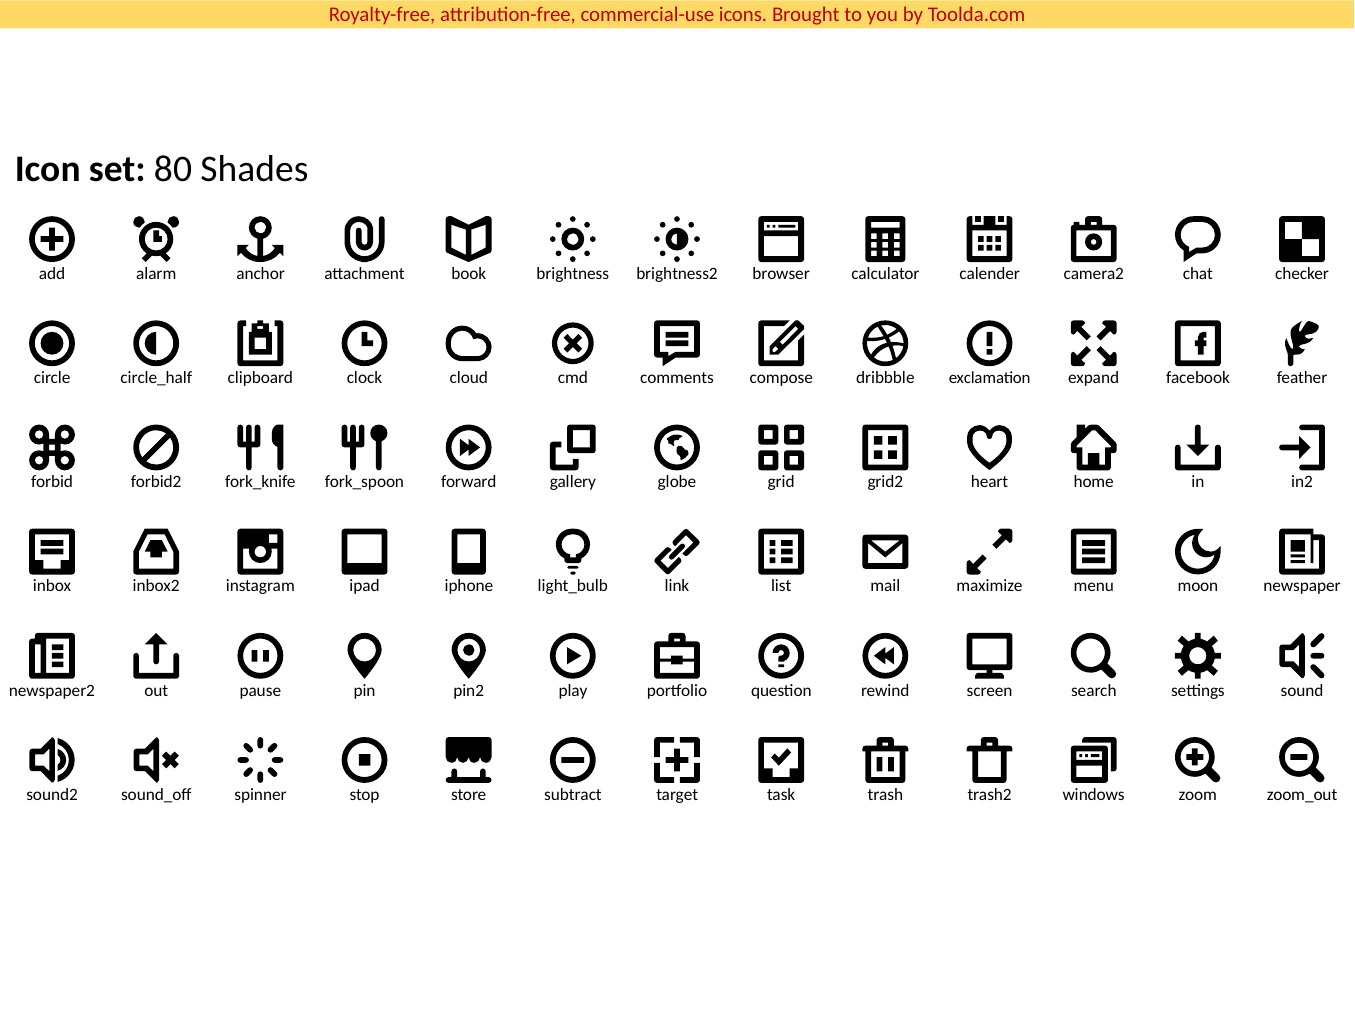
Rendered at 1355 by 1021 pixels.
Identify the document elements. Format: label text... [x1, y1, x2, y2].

text_box [862, 320, 909, 365]
text_box [1070, 424, 1117, 469]
text_box moon [1145, 574, 1249, 596]
text_box [1070, 216, 1117, 261]
text_box menu [1041, 574, 1145, 596]
text_box [1070, 528, 1117, 574]
text_box [569, 216, 576, 222]
text_box [167, 216, 180, 228]
text_box [567, 424, 596, 454]
text_box [1082, 737, 1117, 772]
text_box forbid2 [103, 469, 207, 492]
text_box anchor [207, 261, 311, 284]
text_box [659, 250, 666, 257]
text_box [370, 424, 388, 469]
text_box trash [832, 782, 936, 805]
text_box pause [207, 678, 311, 701]
text_box [267, 767, 278, 777]
text_box cloud [416, 365, 520, 388]
text_box zoom [1145, 782, 1249, 805]
text_box cmd [520, 365, 624, 388]
text_box [445, 325, 492, 362]
text_box [1070, 632, 1117, 678]
text_box maximize [936, 574, 1041, 596]
text_box rewind [832, 678, 936, 701]
text_box fork_knife [207, 469, 311, 492]
text_box mail [832, 574, 936, 596]
text_box [237, 320, 284, 365]
text_box newspaper [1249, 574, 1355, 596]
text_box [561, 227, 585, 251]
text_box portfolio [624, 678, 728, 701]
text_box [271, 424, 284, 469]
text_box [992, 528, 1013, 549]
text_box [445, 768, 492, 782]
text_box [758, 632, 805, 678]
text_box [243, 767, 254, 777]
text_box [654, 737, 675, 758]
text_box [758, 528, 805, 574]
text_box [659, 221, 666, 228]
text_box [654, 320, 700, 365]
text_box fork_spoon [311, 469, 416, 492]
text_box [138, 221, 174, 261]
text_box globe [624, 469, 728, 492]
text_box [237, 216, 284, 261]
text_box [133, 424, 180, 469]
text_box [161, 751, 179, 769]
text_box forward [416, 469, 520, 492]
text_box newspaper2 [0, 678, 103, 701]
text_box [347, 632, 382, 678]
text_box [758, 216, 805, 261]
text_box [1174, 632, 1221, 678]
text_box [862, 737, 909, 782]
text_box link [624, 574, 728, 596]
text_box [257, 737, 264, 749]
text_box browser [728, 261, 832, 284]
text_box checker [1249, 261, 1355, 284]
text_box [133, 320, 180, 365]
text_box trash2 [936, 782, 1041, 805]
text_box sound_off [103, 782, 207, 805]
text_box [966, 216, 1013, 261]
text_box [589, 236, 596, 242]
text_box pin2 [416, 678, 520, 701]
text_box [688, 250, 695, 257]
text_box [243, 742, 254, 753]
text_box [445, 424, 492, 469]
text_box facebook [1145, 365, 1249, 388]
text_box dribbble [832, 365, 936, 388]
text_box [584, 250, 590, 257]
text_box [451, 632, 486, 678]
text_box in2 [1249, 469, 1355, 492]
text_box [966, 737, 1013, 782]
text_box [654, 424, 700, 469]
text_box [1285, 320, 1319, 365]
text_box [679, 737, 700, 758]
text_box circle [0, 365, 103, 388]
text_box [29, 737, 55, 782]
text_box [862, 424, 909, 469]
text_box list [728, 574, 832, 596]
text_box task [728, 782, 832, 805]
text_box [133, 528, 180, 574]
text_box [688, 221, 695, 228]
text_box pin [311, 678, 416, 701]
text_box [758, 424, 779, 445]
text_box [1310, 633, 1325, 648]
text_box [144, 632, 168, 665]
text_box [1279, 528, 1325, 574]
text_box [341, 424, 365, 469]
text_box Royalty-free, attribution-free, commercial-use icons. Brought to you by Toolda.com [0, 0, 1355, 29]
text_box [679, 762, 700, 782]
text_box [758, 737, 805, 782]
text_box [654, 762, 675, 782]
text_box [451, 528, 486, 574]
text_box [1174, 320, 1221, 365]
text_box question [728, 678, 832, 701]
text_box [555, 528, 591, 564]
text_box light_bulb [520, 574, 624, 596]
text_box [257, 771, 264, 782]
text_box [967, 425, 1012, 469]
text_box [1070, 346, 1091, 365]
text_box [341, 737, 388, 782]
text_box [57, 738, 75, 782]
text_box [29, 424, 75, 469]
text_box [341, 528, 388, 574]
text_box [665, 227, 689, 251]
text_box [654, 632, 700, 678]
text_box screen [936, 678, 1041, 701]
text_box circle_half [103, 365, 207, 388]
text_box [29, 632, 75, 678]
text_box [555, 250, 562, 257]
text_box inbox [0, 574, 103, 596]
text_box in [1145, 469, 1249, 492]
text_box [237, 424, 261, 469]
text_box [549, 236, 556, 242]
text_box [1174, 444, 1221, 469]
text_box [29, 216, 75, 261]
text_box [865, 216, 906, 261]
text_box [966, 320, 1013, 365]
text_box [862, 534, 909, 569]
text_box [237, 632, 284, 678]
text_box iphone [416, 574, 520, 596]
text_box [784, 424, 805, 445]
text_box [344, 216, 385, 261]
text_box comments [624, 365, 728, 388]
text_box [567, 565, 579, 569]
text_box [966, 632, 1013, 678]
text_box brightness [520, 261, 624, 284]
text_box [133, 216, 145, 228]
text_box [1096, 320, 1117, 341]
text_box exclamation [936, 365, 1041, 388]
text_box out [103, 678, 207, 701]
text_box [1299, 424, 1325, 469]
text_box [758, 450, 779, 469]
text_box Icon set: 80 Shades [0, 144, 418, 188]
text_box windows [1041, 782, 1145, 805]
text_box [549, 737, 596, 782]
text_box [1310, 652, 1325, 659]
text_box [445, 737, 492, 763]
text_box [29, 320, 75, 365]
text_box [237, 528, 284, 574]
text_box [654, 528, 700, 574]
text_box alarm [103, 261, 207, 284]
text_box [267, 742, 278, 753]
text_box zoom_out [1249, 782, 1355, 805]
text_box [758, 320, 805, 365]
text_box camera2 [1041, 261, 1145, 284]
text_box ipad [311, 574, 416, 596]
text_box sound2 [0, 782, 103, 805]
text_box heart [936, 469, 1041, 492]
text_box [133, 652, 180, 678]
text_box [1279, 436, 1311, 459]
text_box [1174, 528, 1221, 574]
text_box [551, 322, 594, 365]
text_box inbox2 [103, 574, 207, 596]
text_box compose [728, 365, 832, 388]
text_box settings [1145, 678, 1249, 701]
text_box [271, 757, 284, 763]
text_box search [1041, 678, 1145, 701]
text_box [1174, 216, 1221, 261]
text_box [133, 737, 160, 782]
text_box clock [311, 365, 416, 388]
text_box book [416, 261, 520, 284]
text_box [1096, 346, 1117, 365]
text_box calculator [832, 261, 936, 284]
text_box [1279, 737, 1325, 782]
text_box [1310, 664, 1325, 678]
text_box [584, 221, 590, 228]
text_box [549, 632, 596, 678]
text_box store [416, 782, 520, 805]
text_box forbid [0, 469, 103, 492]
text_box [966, 554, 987, 574]
text_box [237, 757, 249, 763]
text_box play [520, 678, 624, 701]
text_box grid [728, 469, 832, 492]
text_box [341, 320, 388, 365]
text_box target [624, 782, 728, 805]
text_box [1070, 320, 1091, 341]
text_box instagram [207, 574, 311, 596]
text_box home [1041, 469, 1145, 492]
text_box grid2 [832, 469, 936, 492]
text_box gallery [520, 469, 624, 492]
text_box [862, 632, 909, 678]
text_box spinner [207, 782, 311, 805]
text_box expand [1041, 365, 1145, 388]
text_box [1279, 216, 1325, 261]
text_box clipboard [207, 365, 311, 388]
text_box [29, 528, 75, 574]
text_box chat [1145, 261, 1249, 284]
text_box [549, 441, 579, 469]
text_box feather [1249, 365, 1355, 388]
text_box subtract [520, 782, 624, 805]
text_box stop [311, 782, 416, 805]
text_box sound [1249, 678, 1355, 701]
text_box attachment [311, 261, 416, 284]
text_box [1186, 424, 1210, 456]
text_box [665, 748, 689, 772]
text_box add [0, 261, 103, 284]
text_box [555, 221, 562, 228]
text_box [1070, 745, 1108, 782]
text_box brightness2 [624, 261, 728, 284]
text_box calender [936, 261, 1041, 284]
text_box [445, 216, 492, 261]
text_box [1174, 737, 1221, 782]
text_box [1279, 633, 1305, 678]
text_box [784, 450, 805, 469]
